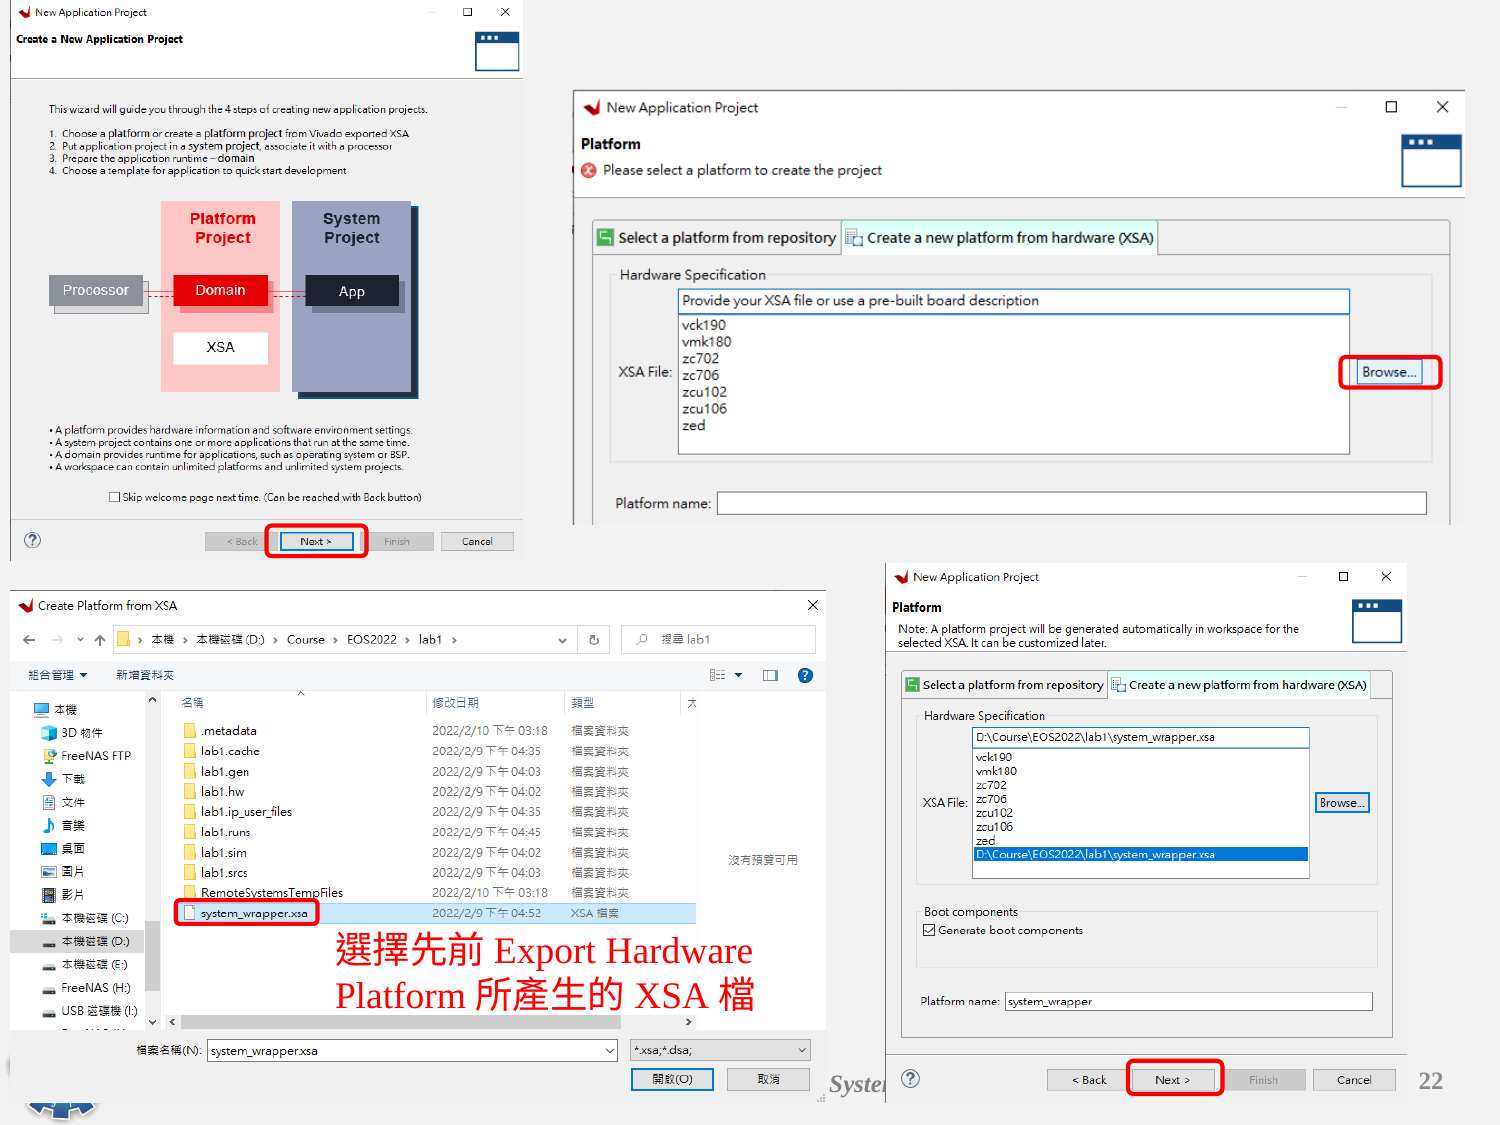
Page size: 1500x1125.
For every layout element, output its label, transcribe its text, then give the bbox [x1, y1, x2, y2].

picture [571, 89, 1465, 526]
picture [10, 0, 524, 562]
picture [10, 590, 826, 1103]
slide_number 22 [1412, 1057, 1459, 1103]
picture [885, 563, 1407, 1103]
